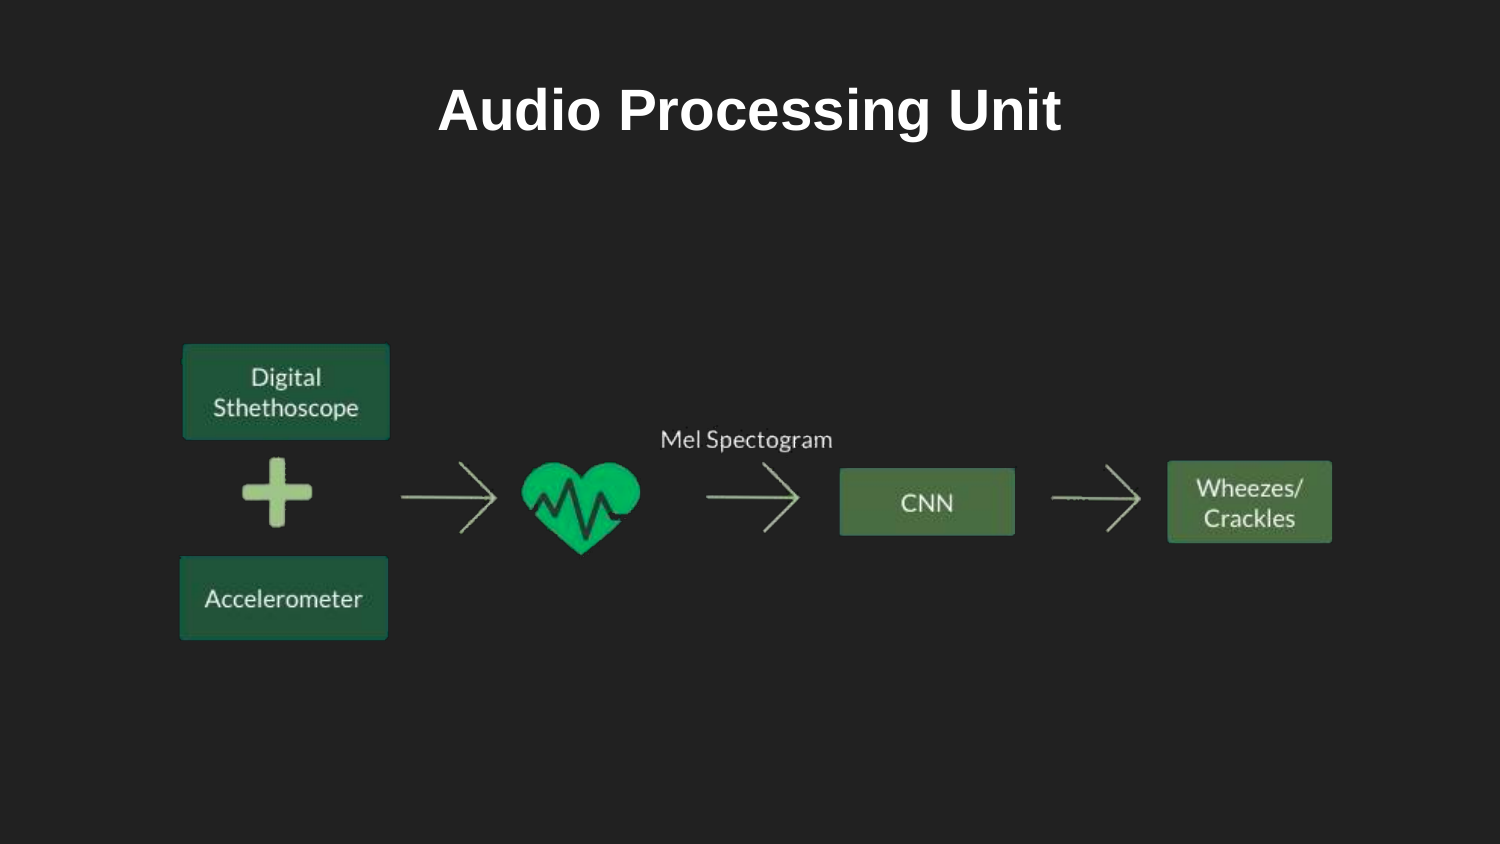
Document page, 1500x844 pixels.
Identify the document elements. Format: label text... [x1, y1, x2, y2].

picture [143, 275, 1357, 704]
text_box Audio Processing Unit [69, 57, 1431, 143]
